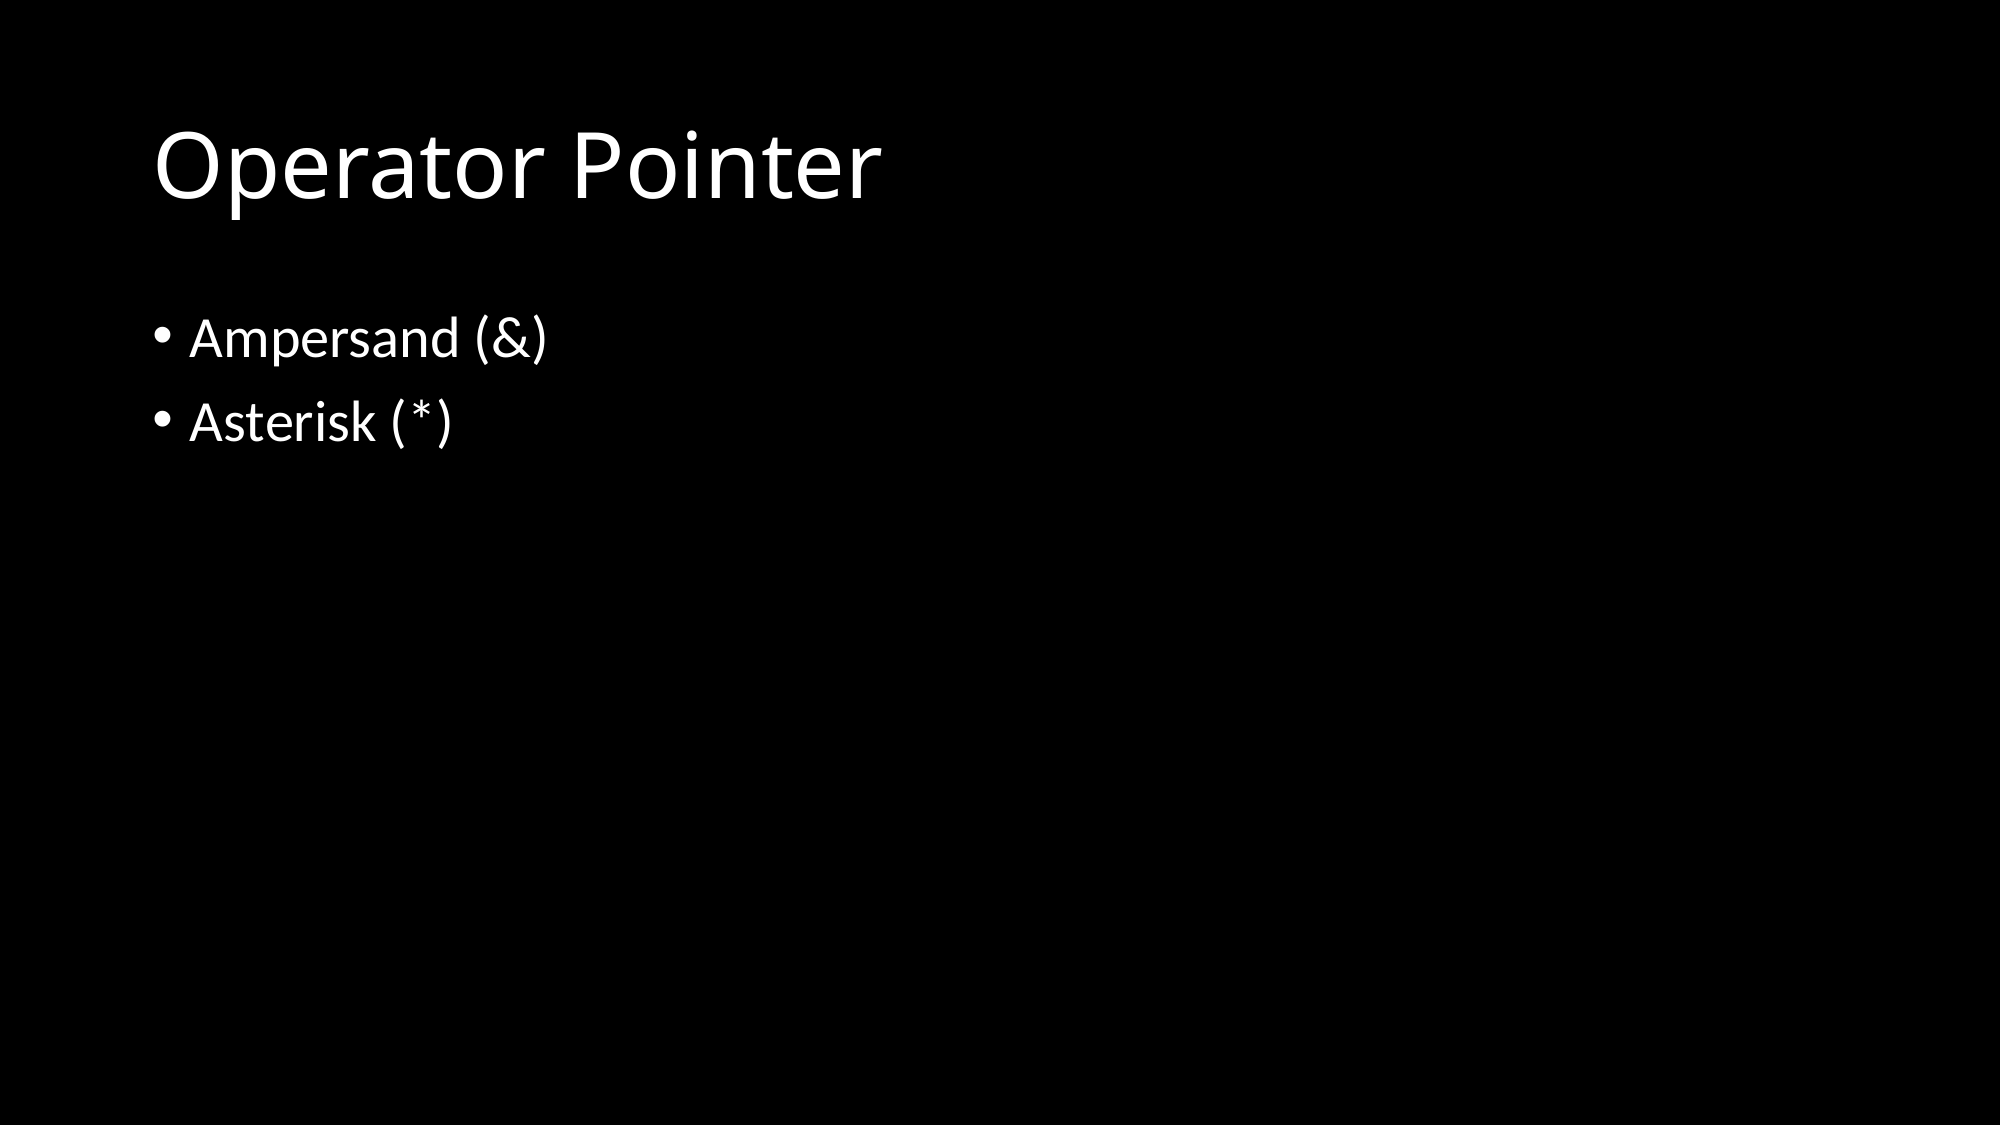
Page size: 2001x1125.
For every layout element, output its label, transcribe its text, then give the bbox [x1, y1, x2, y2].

list Ampersand (&) Asterisk (*) [137, 299, 1863, 1014]
title Operator Pointer [137, 59, 1863, 278]
